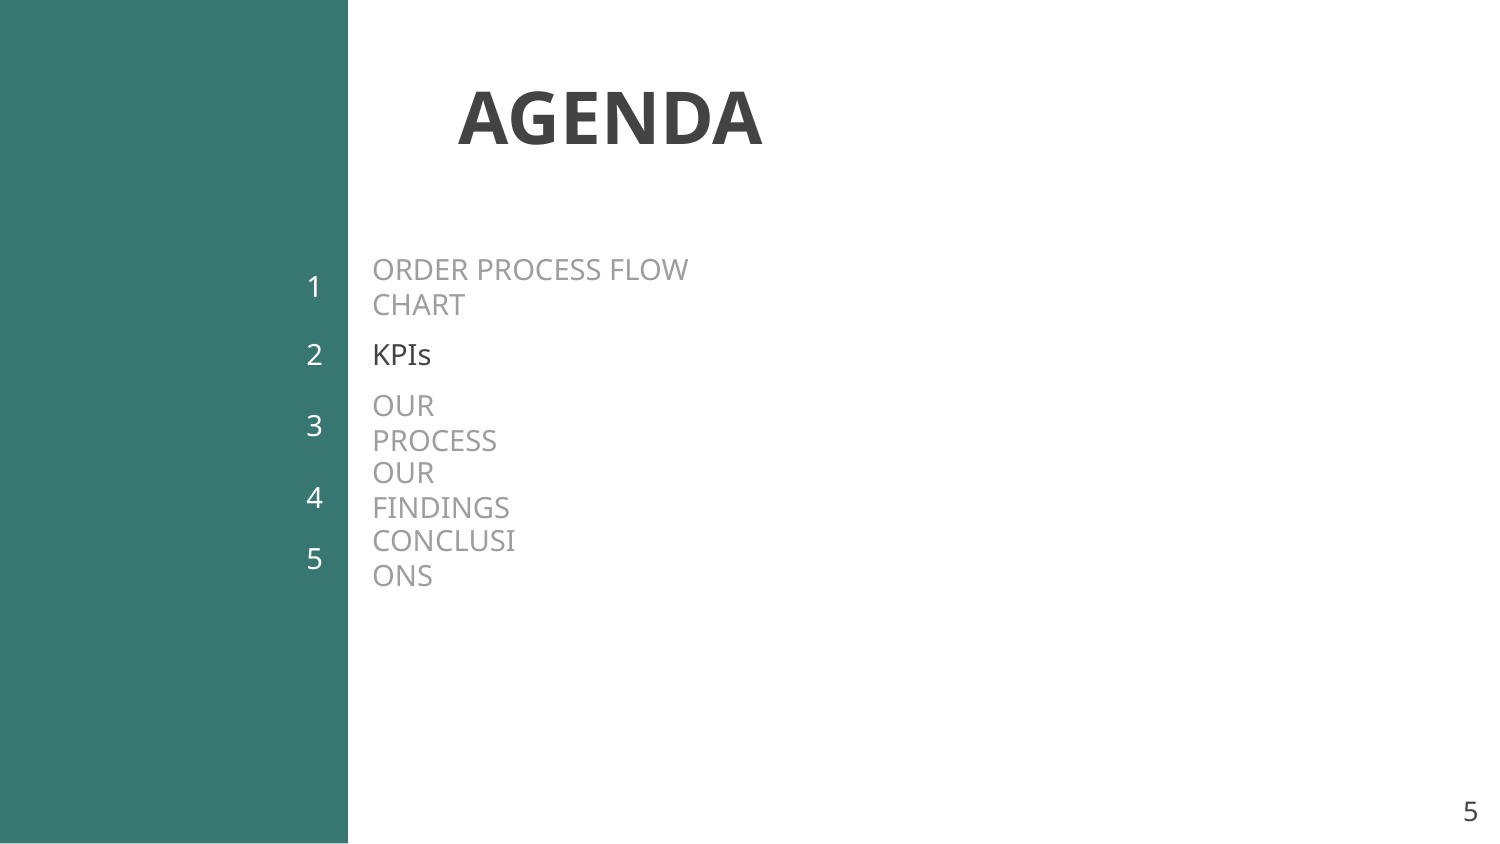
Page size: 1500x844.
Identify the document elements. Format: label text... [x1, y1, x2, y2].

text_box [290, 253, 750, 591]
slide_number ‹#› [1403, 779, 1494, 844]
title AGENDA [443, 75, 782, 156]
text_box [0, 0, 348, 844]
